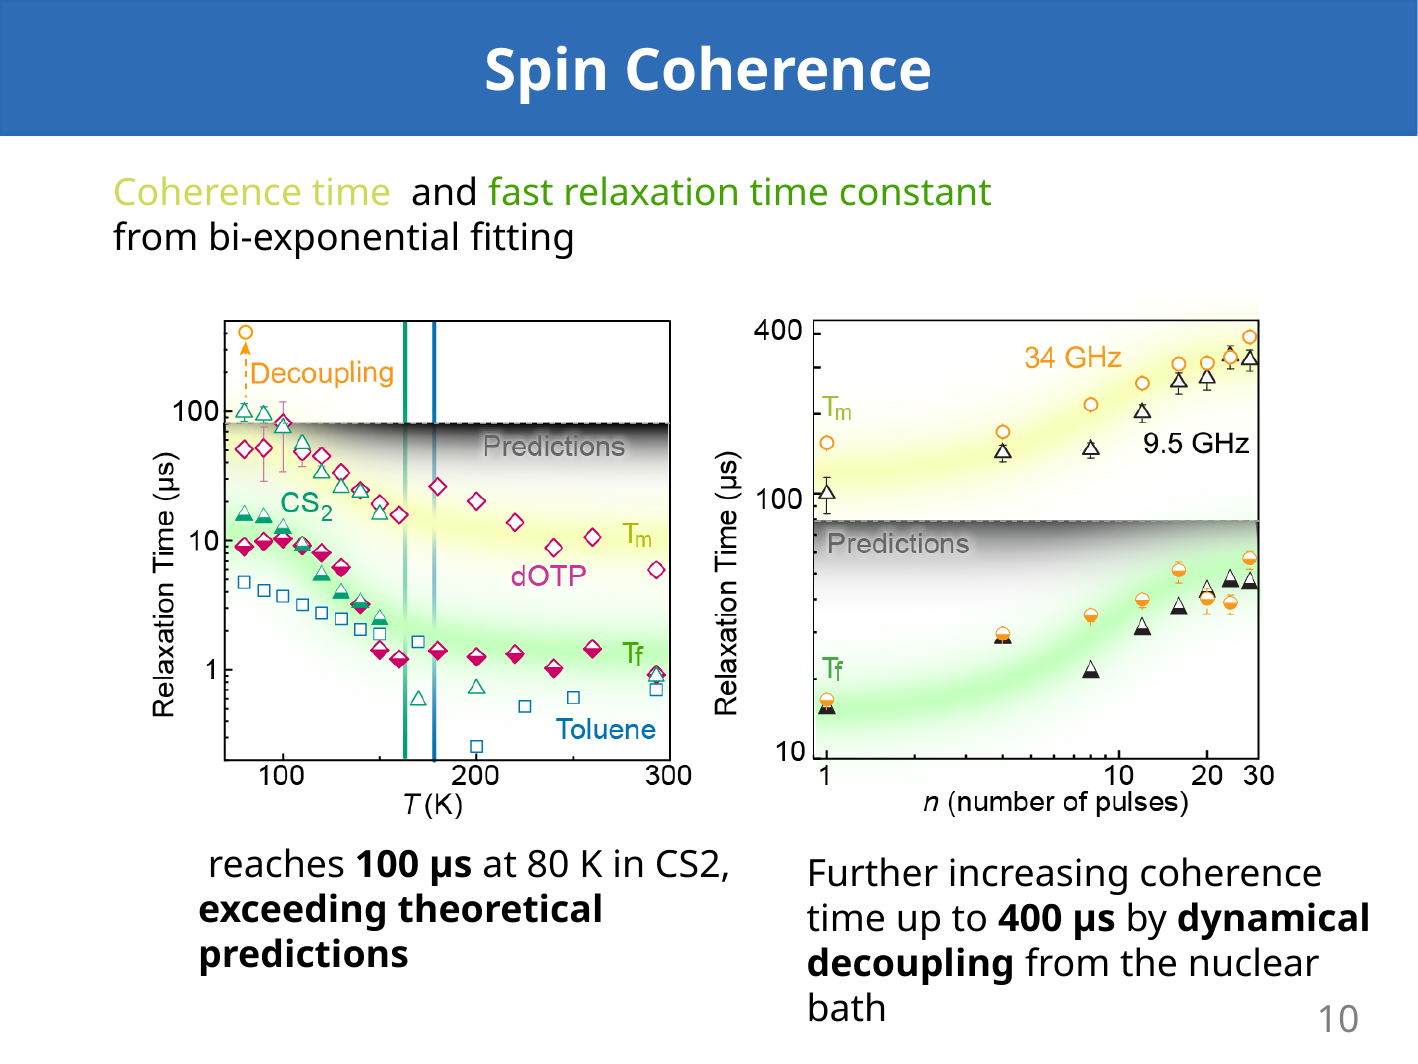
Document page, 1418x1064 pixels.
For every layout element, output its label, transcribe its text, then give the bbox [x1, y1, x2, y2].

text_box 10 [1258, 987, 1375, 1048]
text_box Further increasing coherence time up to 400 µs by dynamical decoupling from the nuclear bath [791, 841, 1397, 1037]
text_box Spin Coherence [0, 0, 1418, 134]
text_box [147, 293, 1279, 819]
